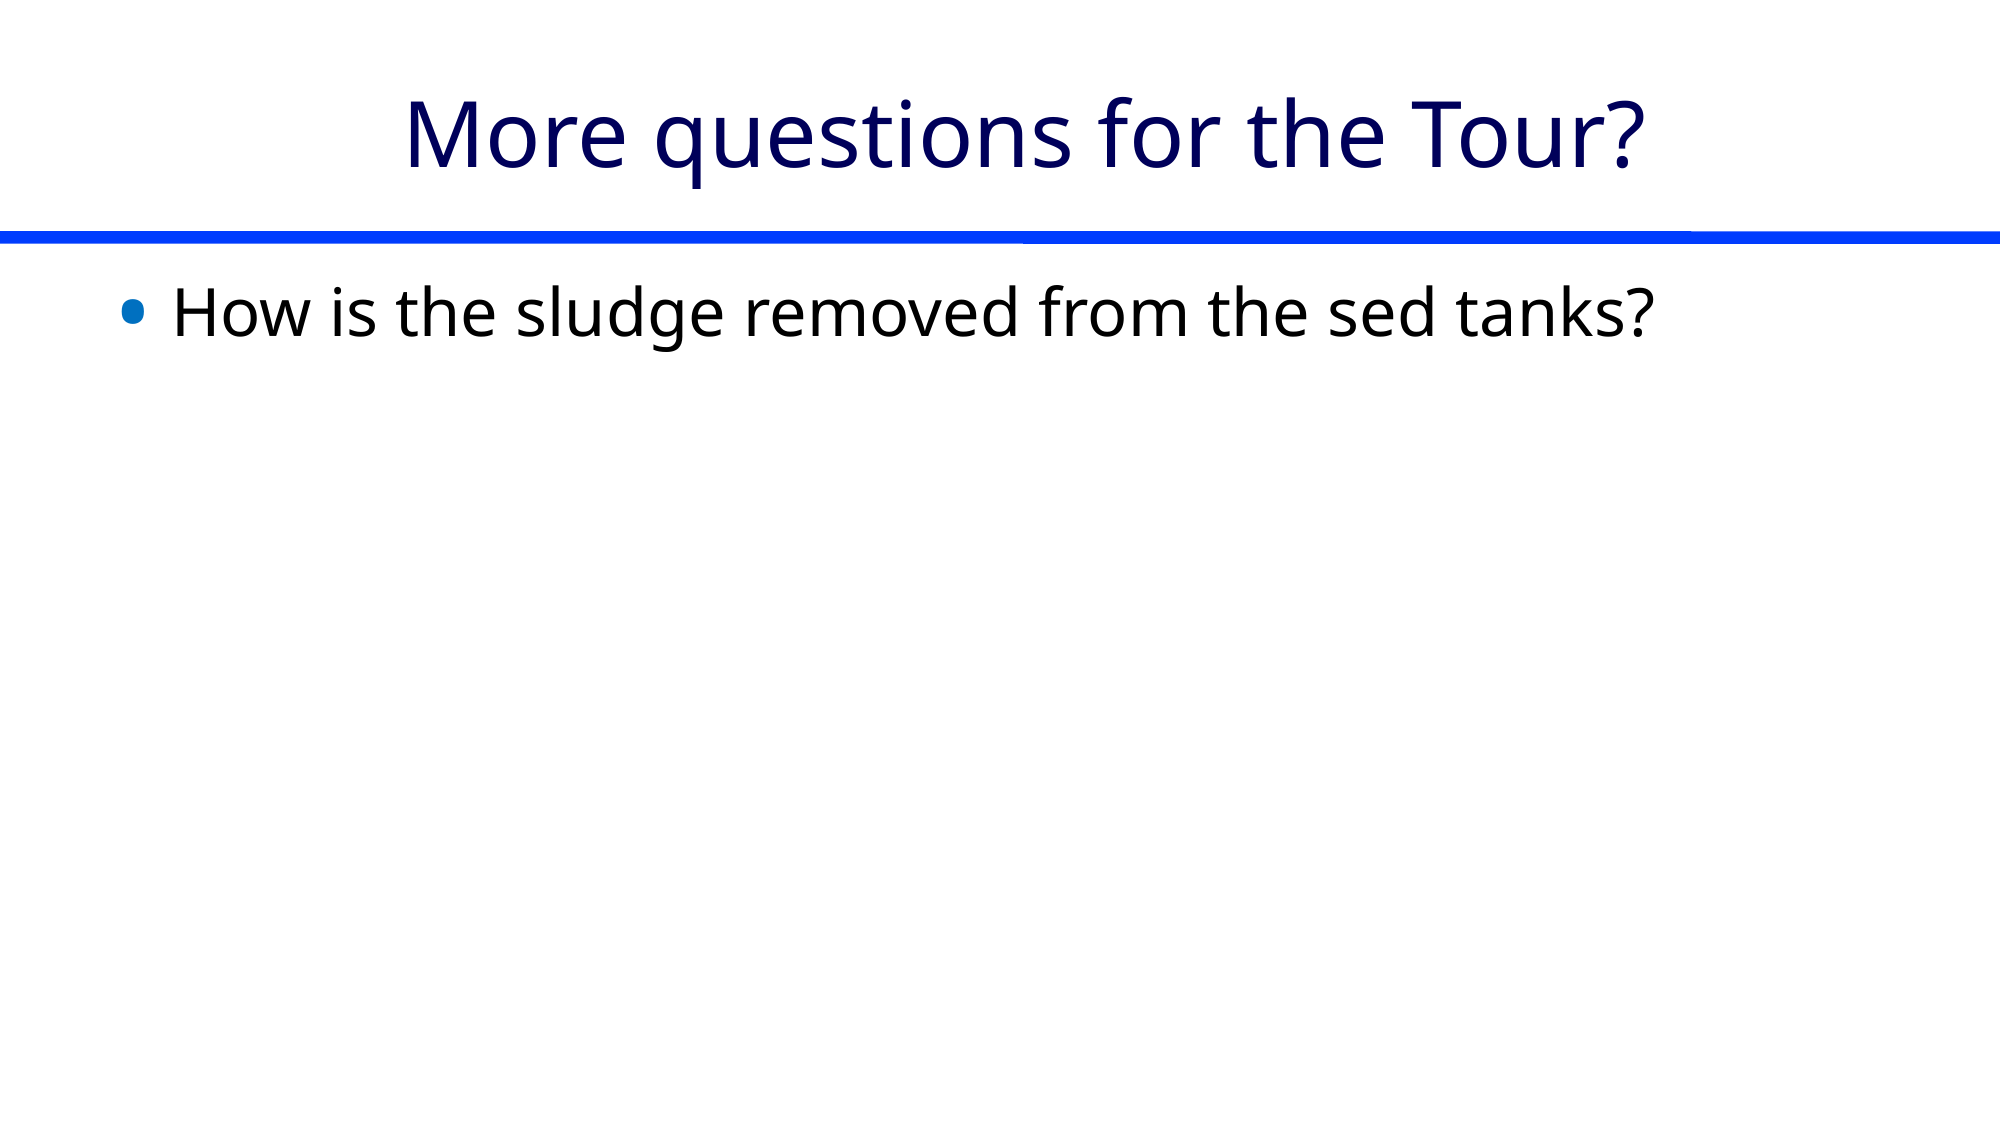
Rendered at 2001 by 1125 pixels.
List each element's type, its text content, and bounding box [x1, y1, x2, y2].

title More questions for the Tour? [99, 37, 1950, 225]
list How is the sludge removed from the sed tanks? [99, 262, 1901, 1006]
